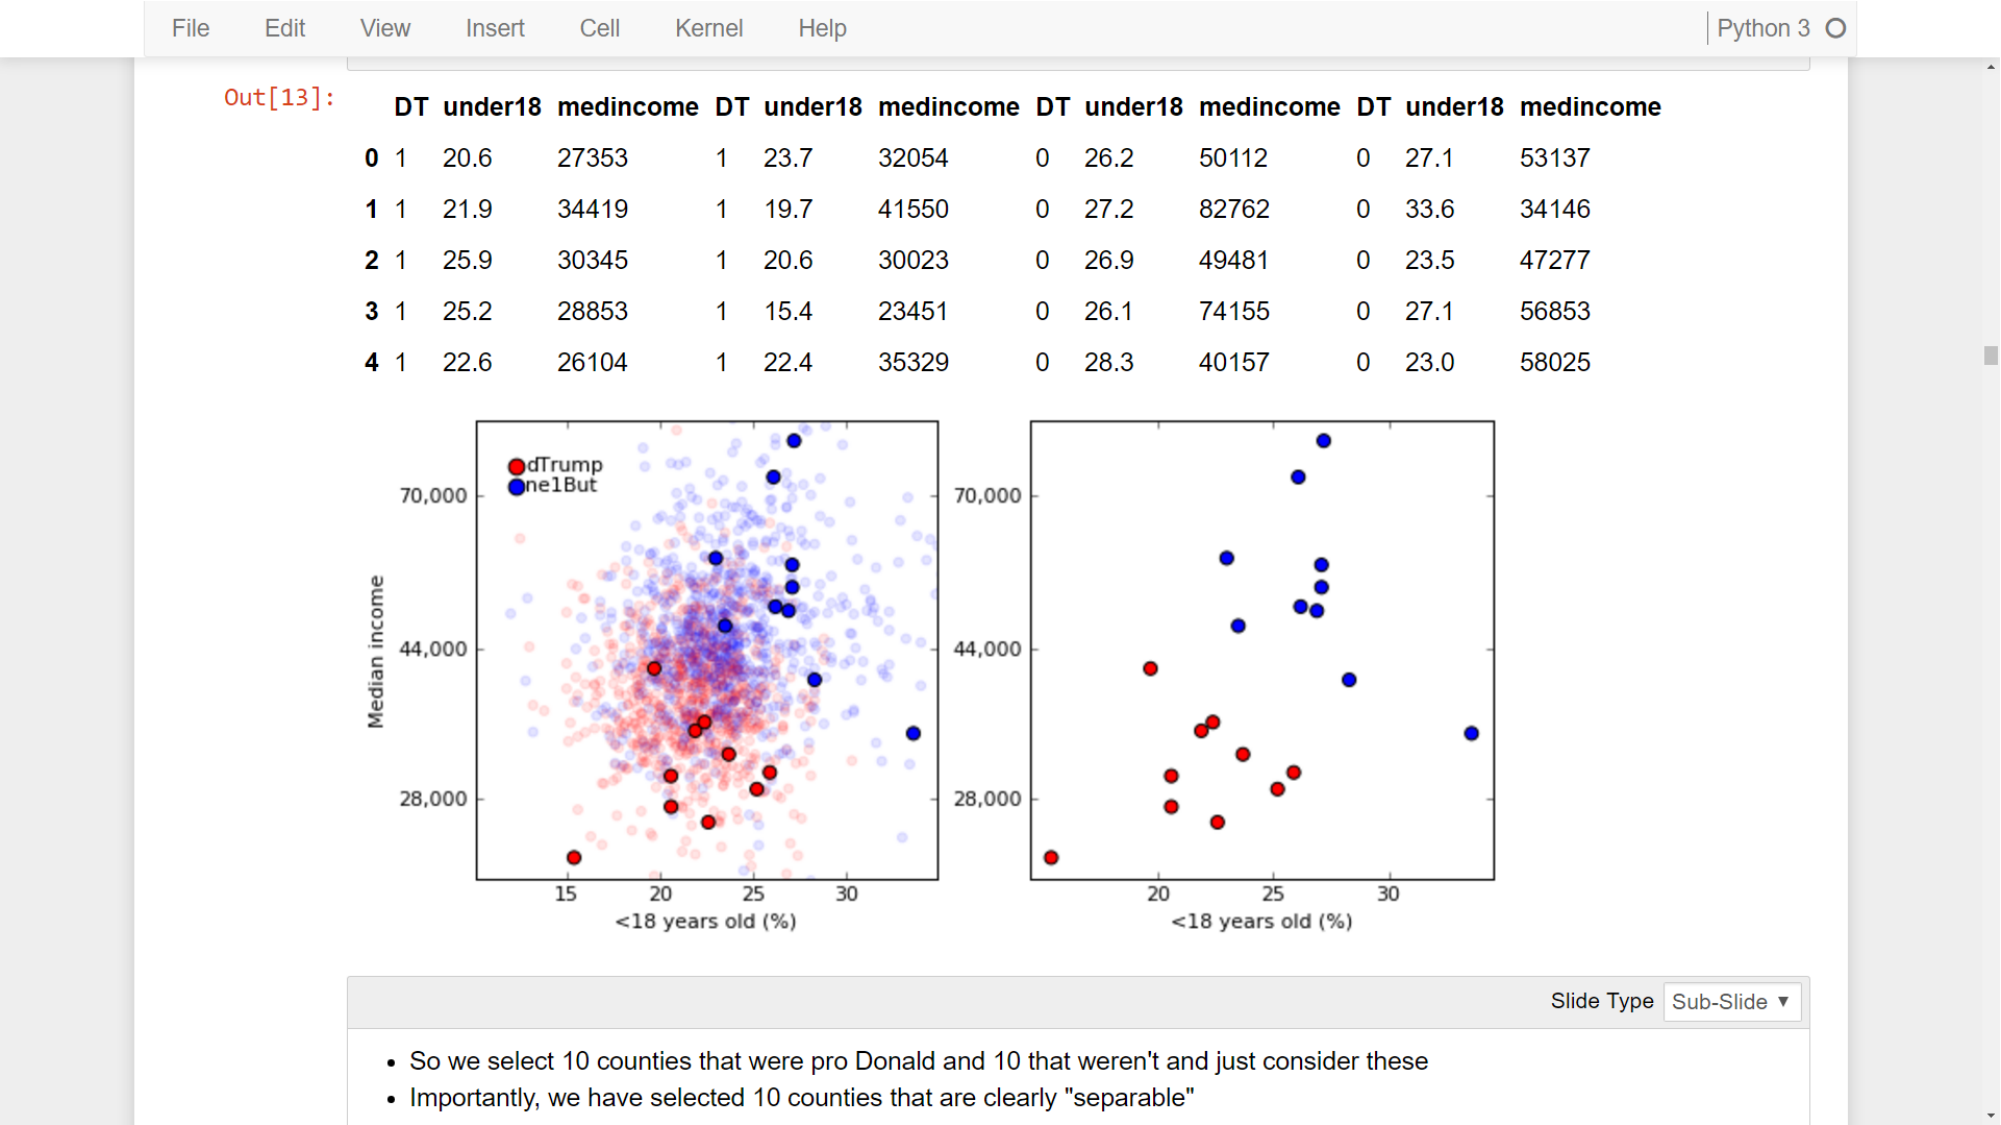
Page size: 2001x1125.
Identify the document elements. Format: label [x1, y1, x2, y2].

list [0, 0, 2000, 1125]
